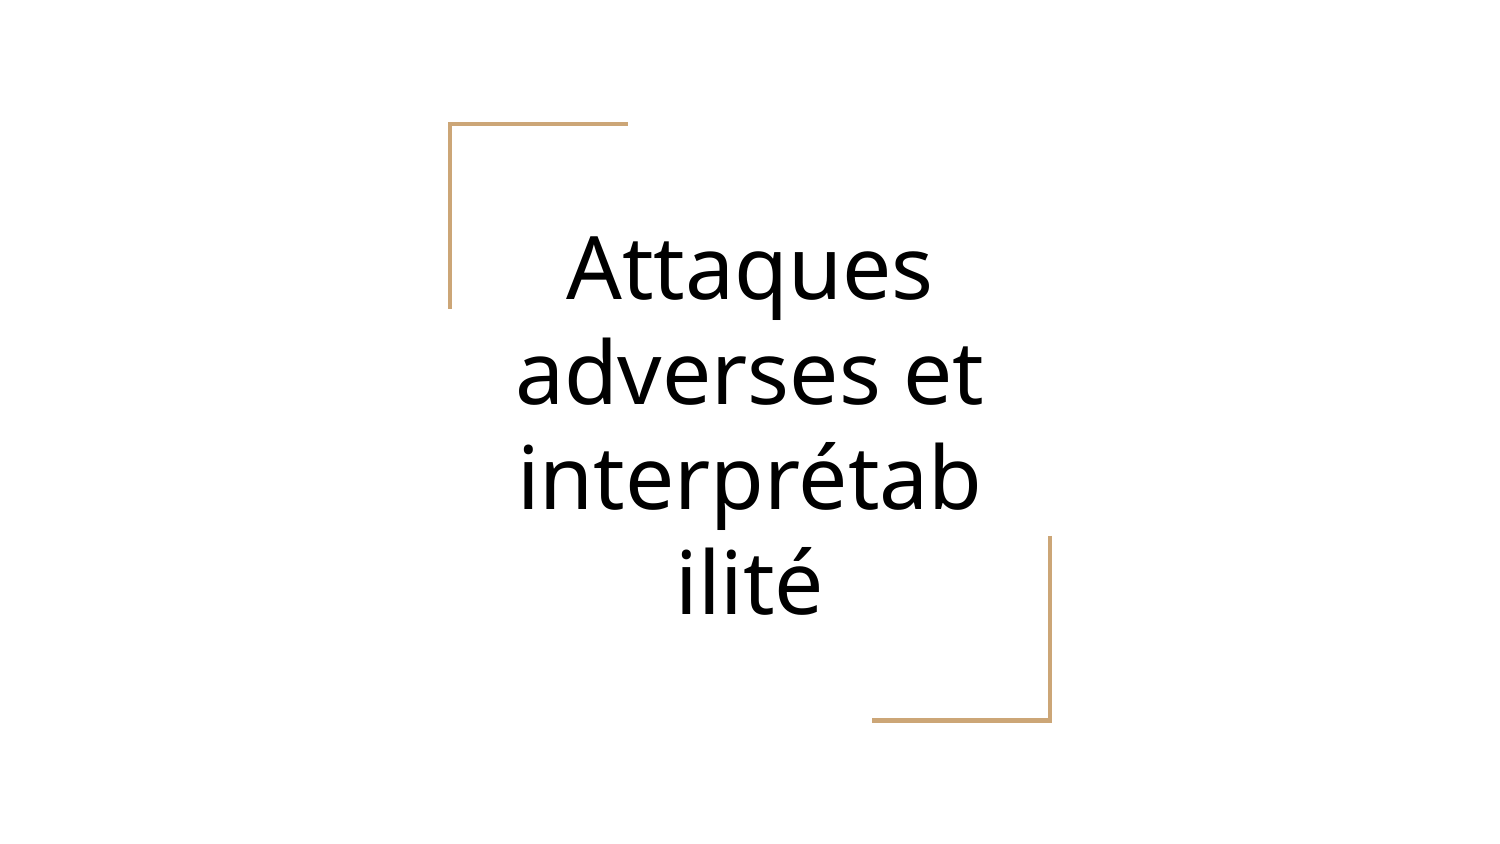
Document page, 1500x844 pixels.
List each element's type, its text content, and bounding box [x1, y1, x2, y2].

title Attaques adverses et interprétabilité [499, 295, 1001, 548]
